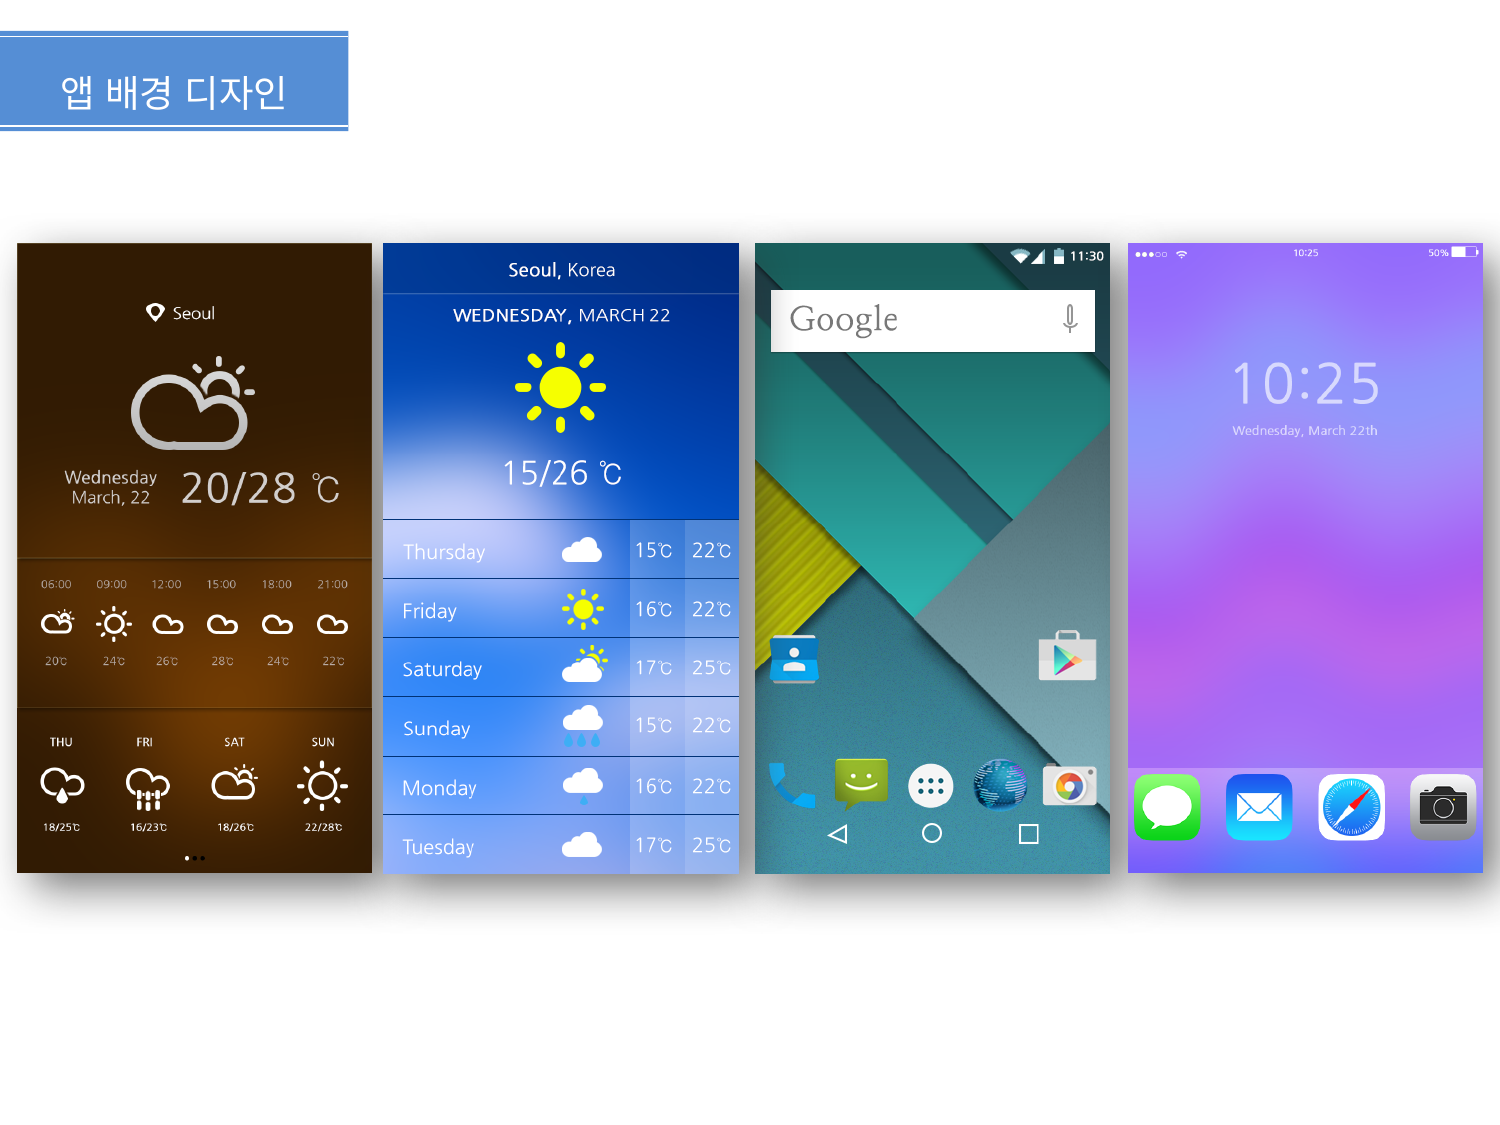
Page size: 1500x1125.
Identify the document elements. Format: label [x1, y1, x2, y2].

picture [755, 243, 1110, 874]
picture [1127, 243, 1483, 873]
text_box [0, 30, 349, 132]
picture [17, 243, 373, 873]
picture [383, 243, 739, 874]
